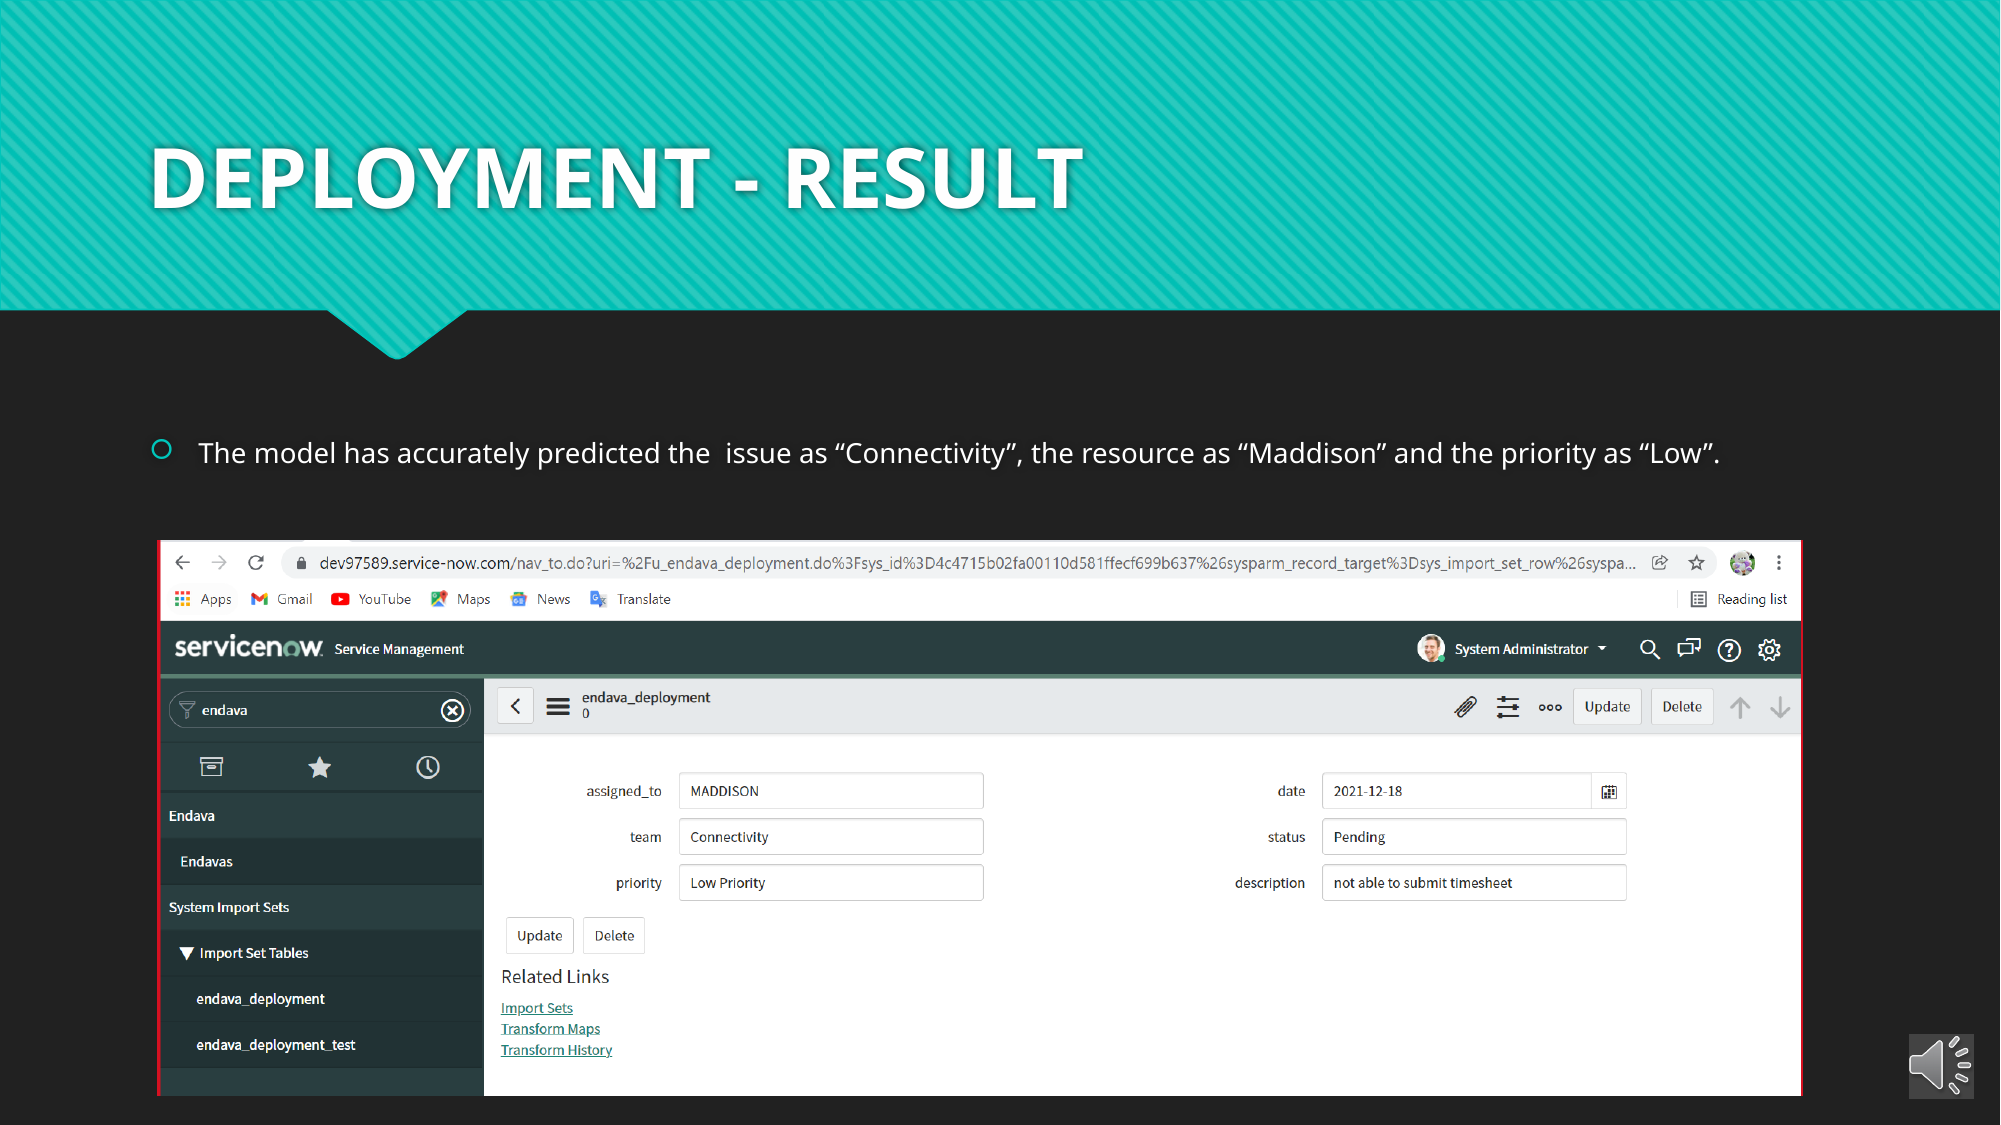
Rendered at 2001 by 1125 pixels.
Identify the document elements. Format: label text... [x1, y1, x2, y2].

text_box The model has accurately predicted the issue as “Connectivity”, the resource as “Maddison” and the priority as “Low”. [134, 414, 1751, 491]
picture [1908, 1033, 1976, 1101]
picture [157, 540, 1803, 1096]
title DEPLOYMENT - RESULT [132, 73, 1868, 233]
